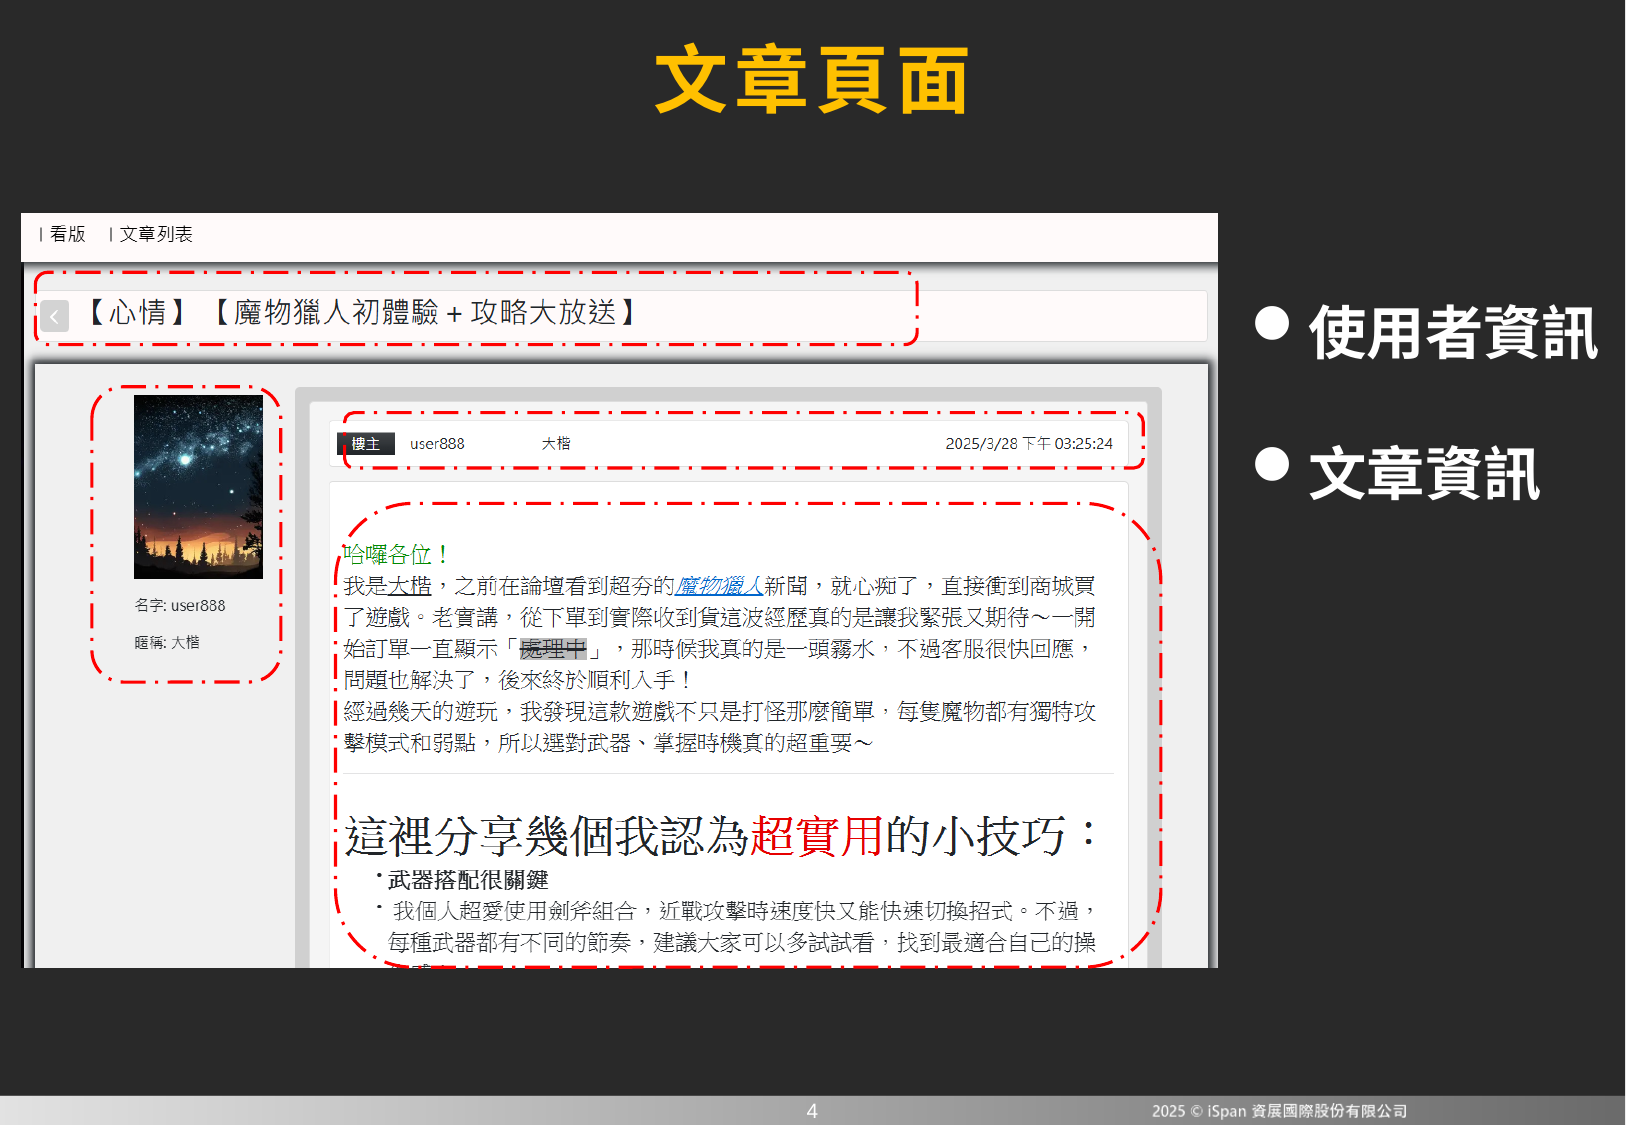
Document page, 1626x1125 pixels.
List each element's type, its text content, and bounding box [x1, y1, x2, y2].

picture [0, 0, 1626, 1125]
title 文章頁面 [464, 15, 1161, 141]
text_box 文章資訊 [1235, 429, 1575, 542]
text_box 使用者資訊 [1235, 288, 1625, 401]
